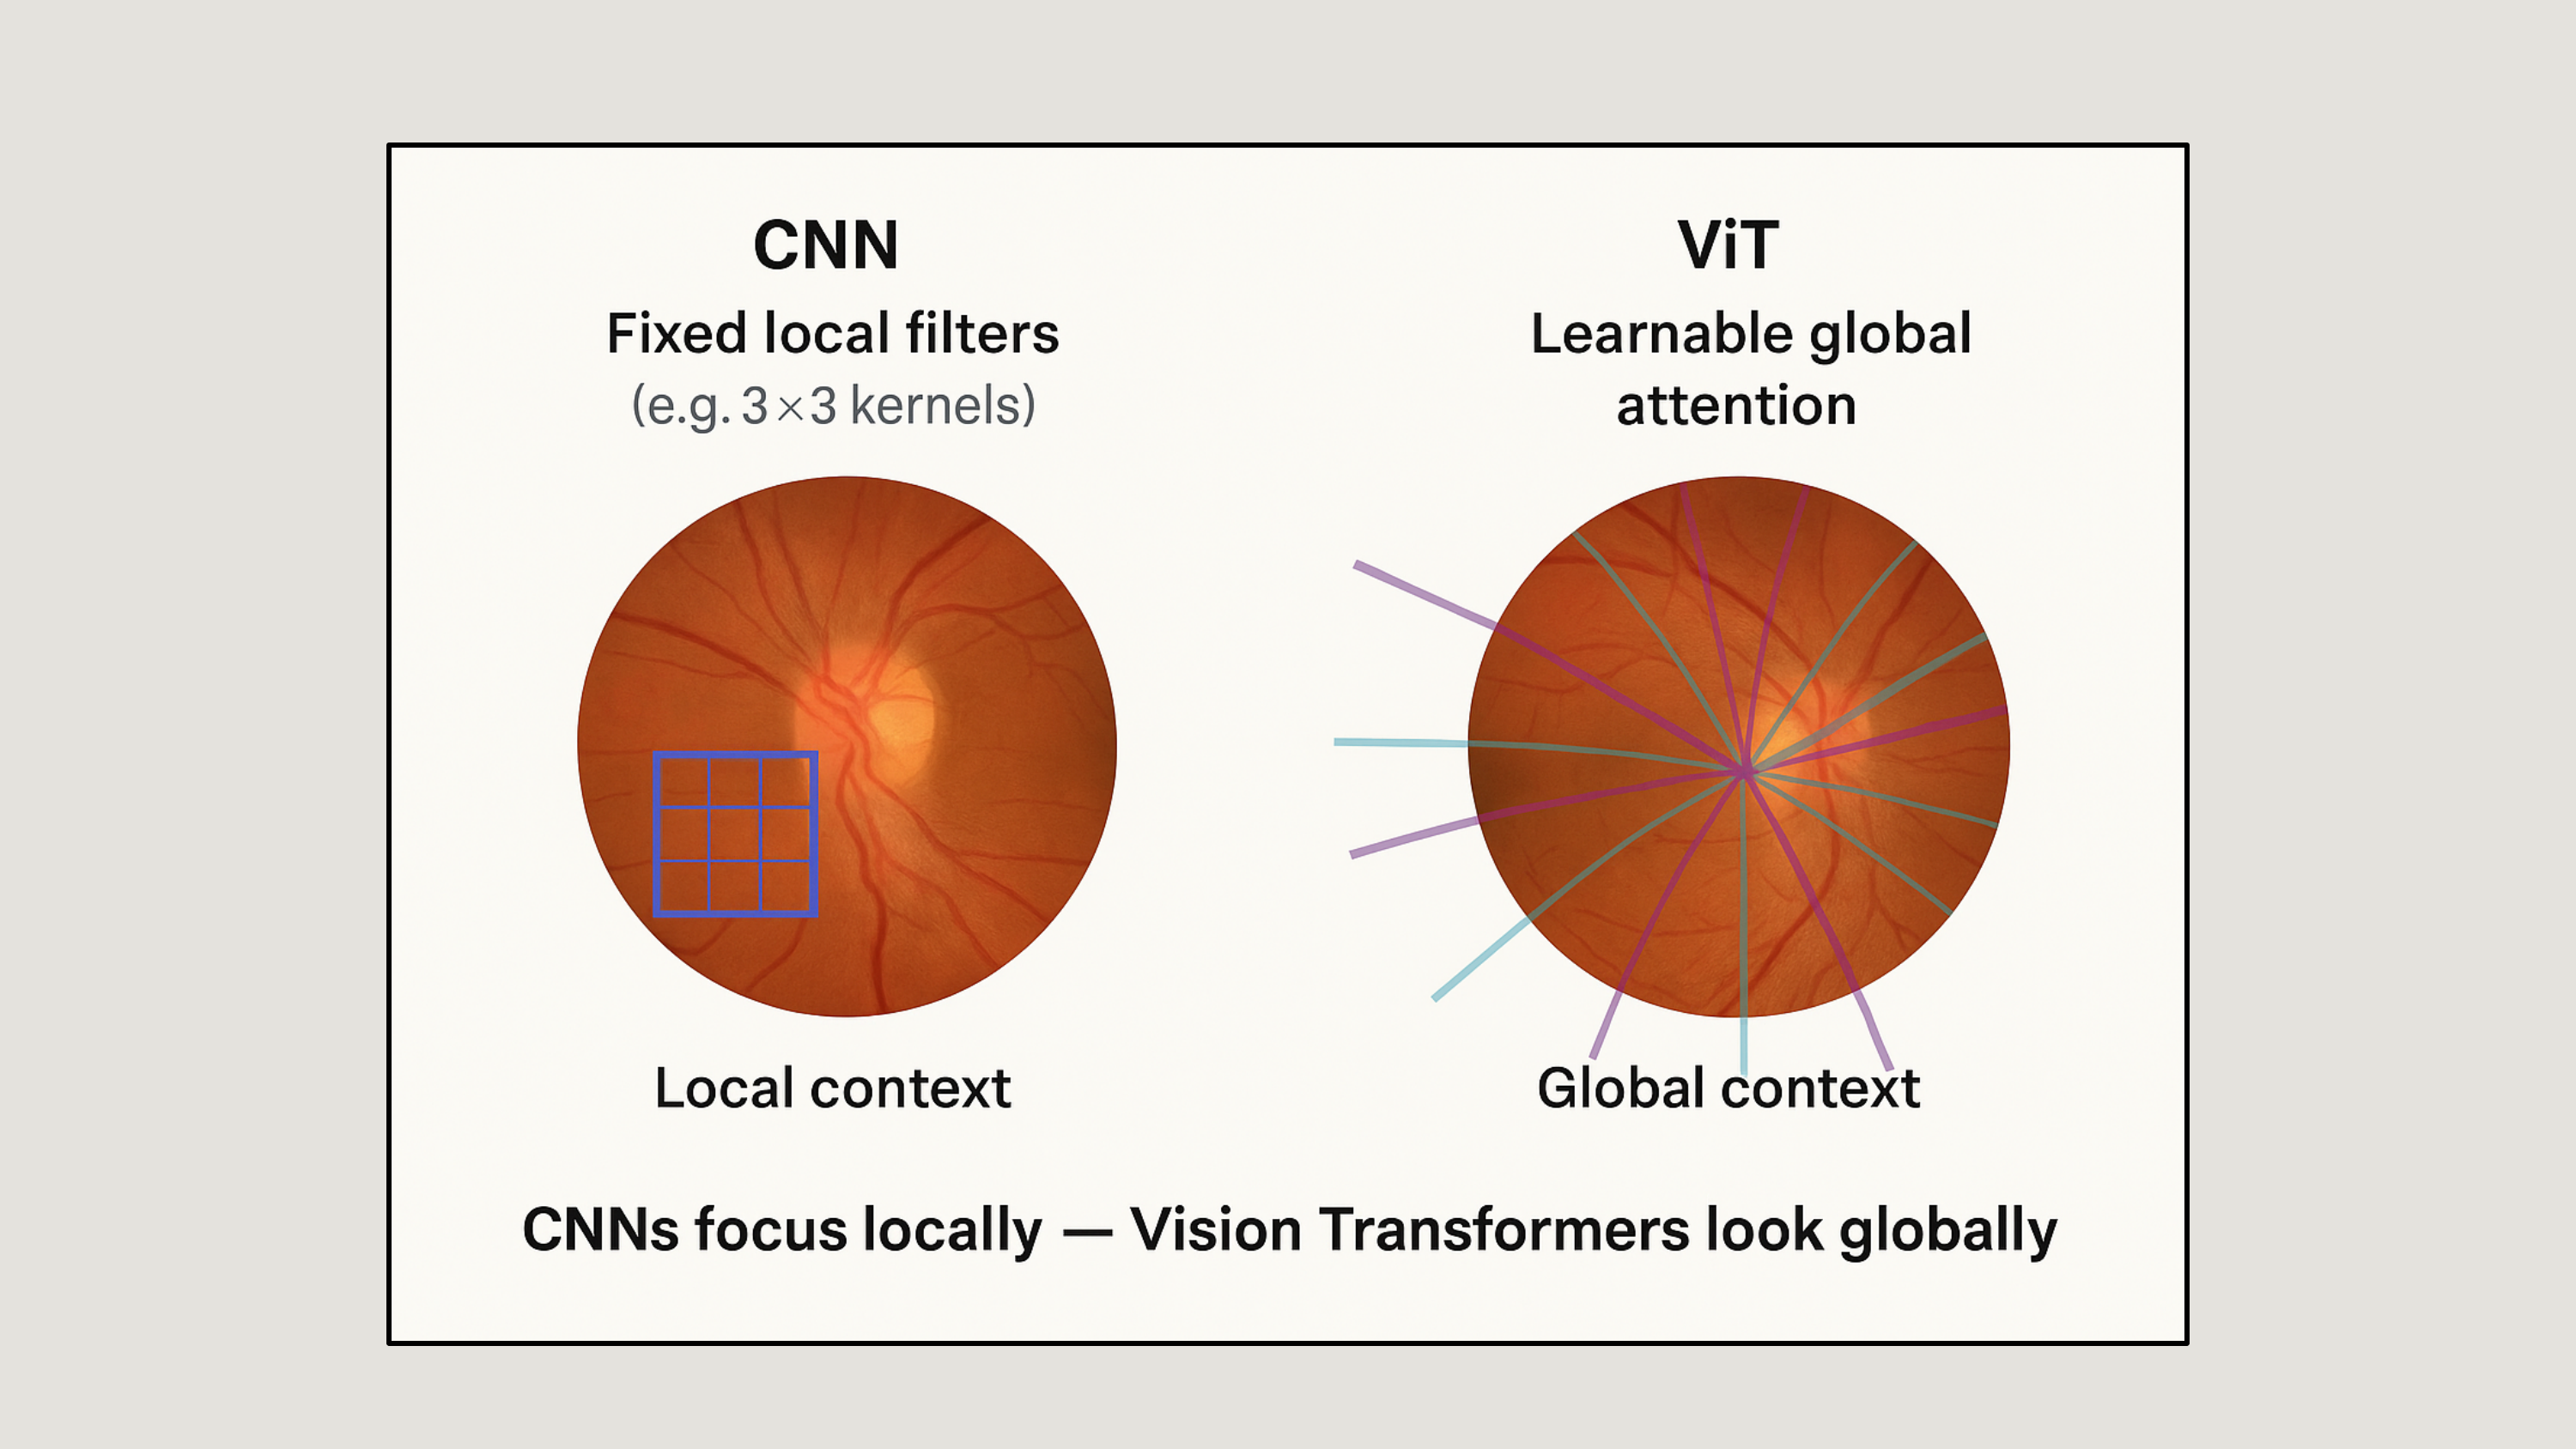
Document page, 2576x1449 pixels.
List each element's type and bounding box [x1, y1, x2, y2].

text_box [389, 144, 2187, 1343]
